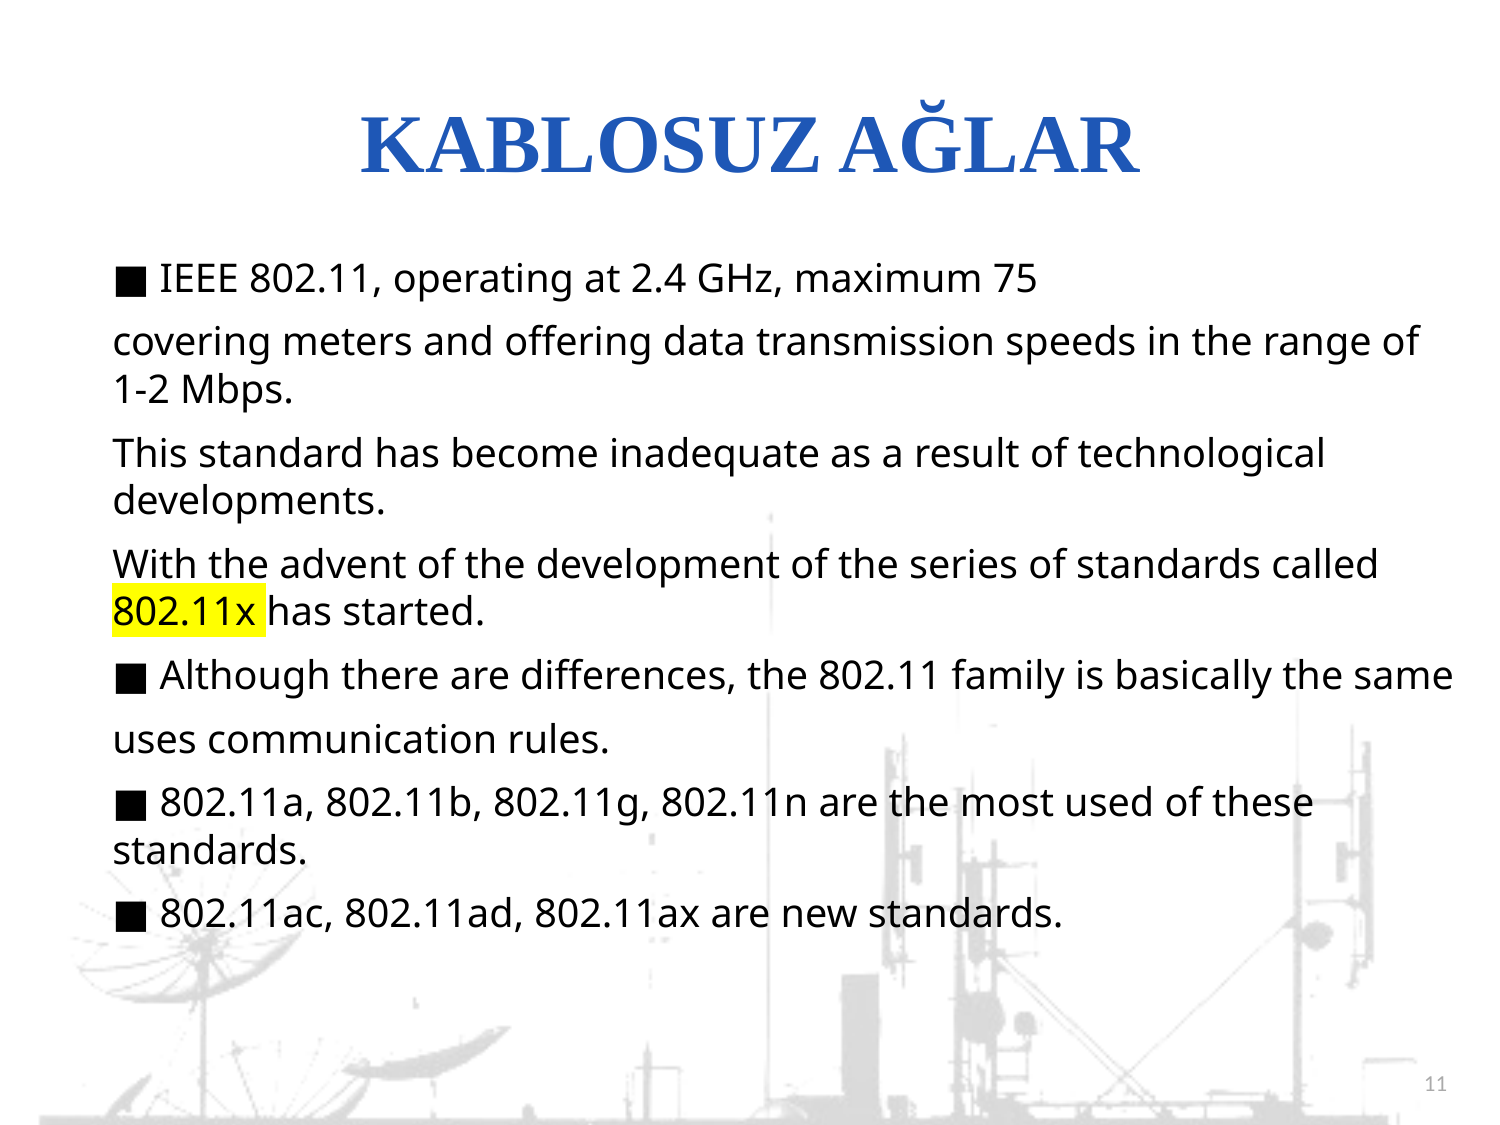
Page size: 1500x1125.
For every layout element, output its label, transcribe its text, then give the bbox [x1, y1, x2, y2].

list ■ IEEE 802.11, operating at 2.4 GHz, maximum 75 covering meters and offering data transmission speeds in the range of 1-2 Mbps. This standard has become inadequate as a result of technological developments. With the advent of the development of the series of standards called 802.11x has started. ■ Although there are differences, the 802.11 family is basically the same uses communication rules. ■ 802.11a, 802.11b, 802.11g, 802.11n are the most used of these standards. ■ 802.11ac, 802.11ad, 802.11ax are new standards. [75, 245, 1475, 988]
title KABLOSUZ AĞLAR [75, 45, 1425, 233]
slide_number 11 [1112, 1052, 1463, 1113]
